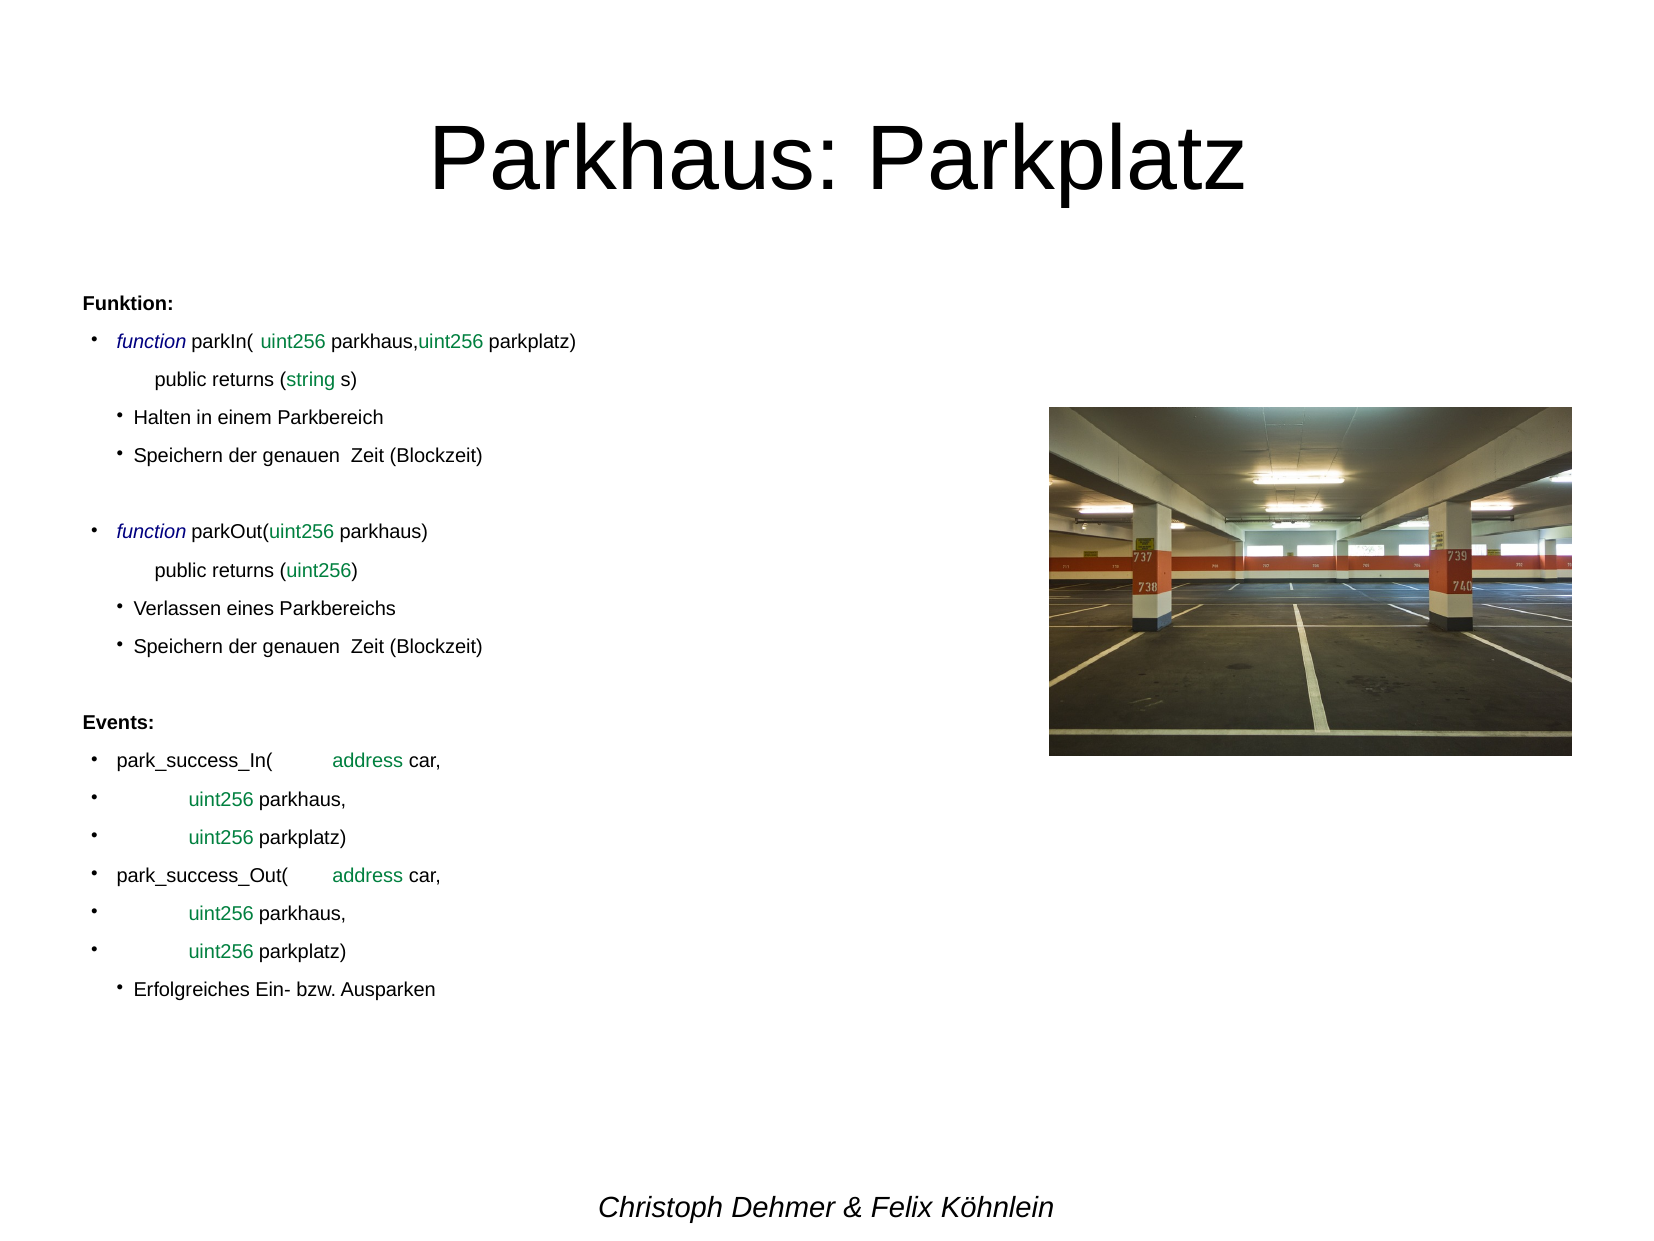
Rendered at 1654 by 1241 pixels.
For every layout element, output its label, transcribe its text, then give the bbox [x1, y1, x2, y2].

text_box Funktion: function parkIn( uint256 parkhaus,uint256 parkplatz) public returns (string s) Halten in einem Parkbereich Speichern der genauen Zeit (Blockzeit) function parkOut(uint256 parkhaus) public returns (uint256) Verlassen eines Parkbereichs Speichern der genauen Zeit (Blockzeit) Events: park_success_In( address car, uint256 parkhaus, uint256 parkplatz) park_success_Out( address car, uint256 parkhaus, uint256 parkplatz) Erfolgreiches Ein- bzw. Ausparken [82, 290, 1016, 1010]
text_box Parkhaus: Parkplatz [82, 49, 1571, 257]
picture [1048, 407, 1572, 757]
